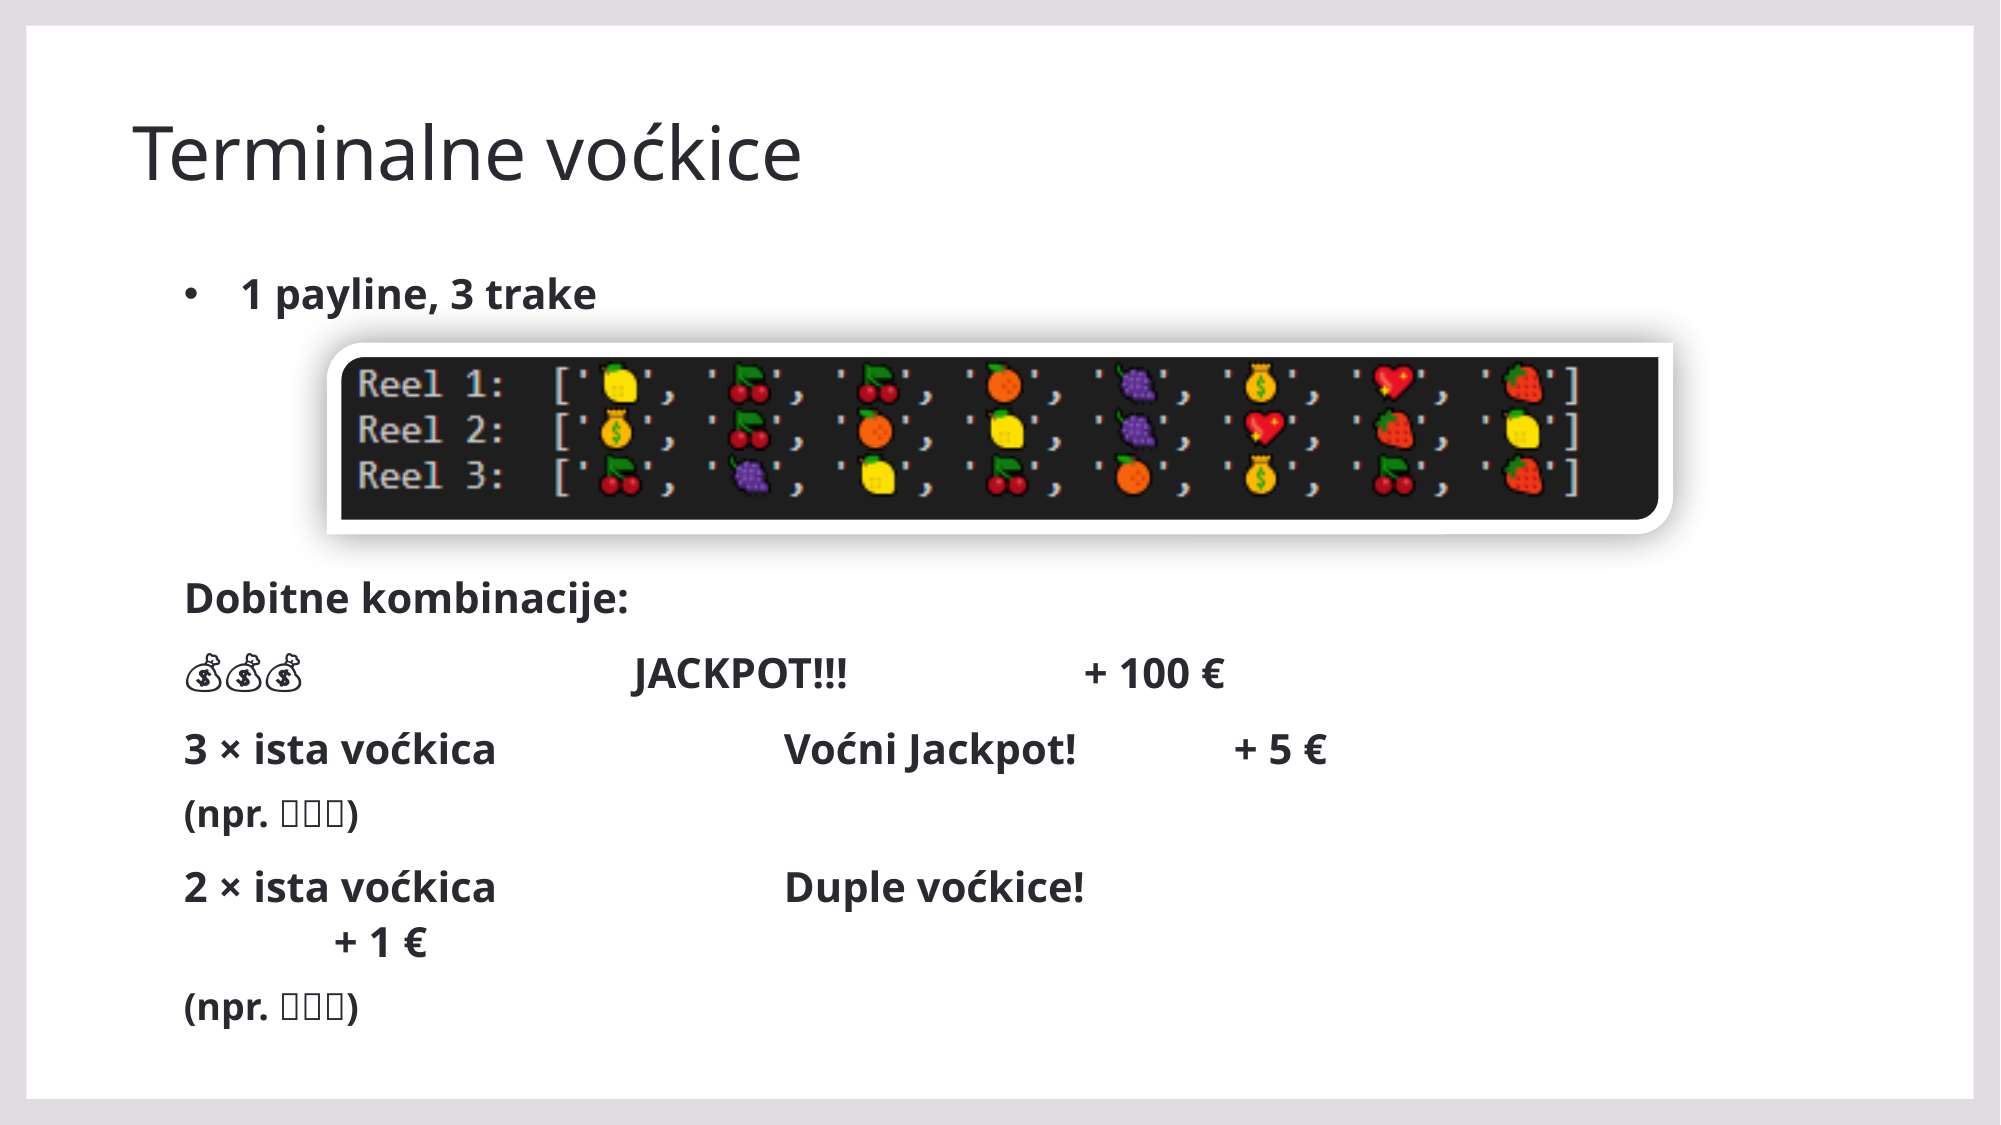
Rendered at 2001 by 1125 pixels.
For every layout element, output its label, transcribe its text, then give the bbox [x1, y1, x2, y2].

title Terminalne voćkice [117, 77, 1780, 203]
picture [334, 349, 1666, 527]
list 1 payline, 3 trake Dobitne kombinacije: 💰💰💰 JACKPOT!!! + 100 € 3 × ista voćkica Voćni Jackpot! + 5 € (npr. 🍒🍒🍒) 2 × ista voćkica Duple voćkice! + 1 € (npr. 🍊🍒🍊) [168, 255, 1343, 1083]
